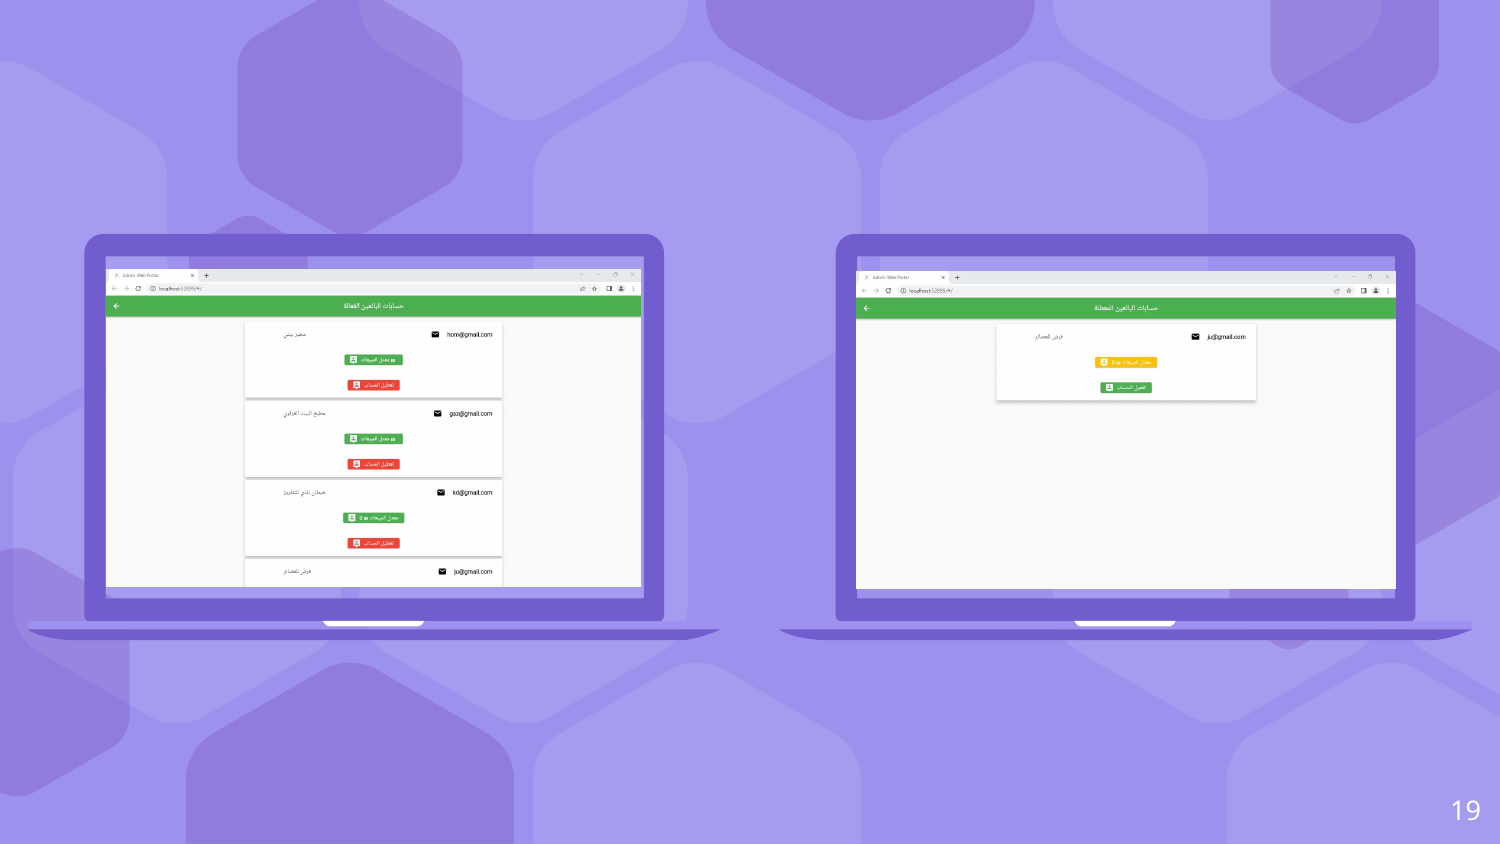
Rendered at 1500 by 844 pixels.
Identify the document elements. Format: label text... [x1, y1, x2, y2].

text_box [27, 233, 722, 641]
picture [106, 269, 642, 587]
slide_number 19 [1391, 779, 1482, 844]
picture [856, 270, 1396, 589]
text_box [778, 233, 1473, 641]
